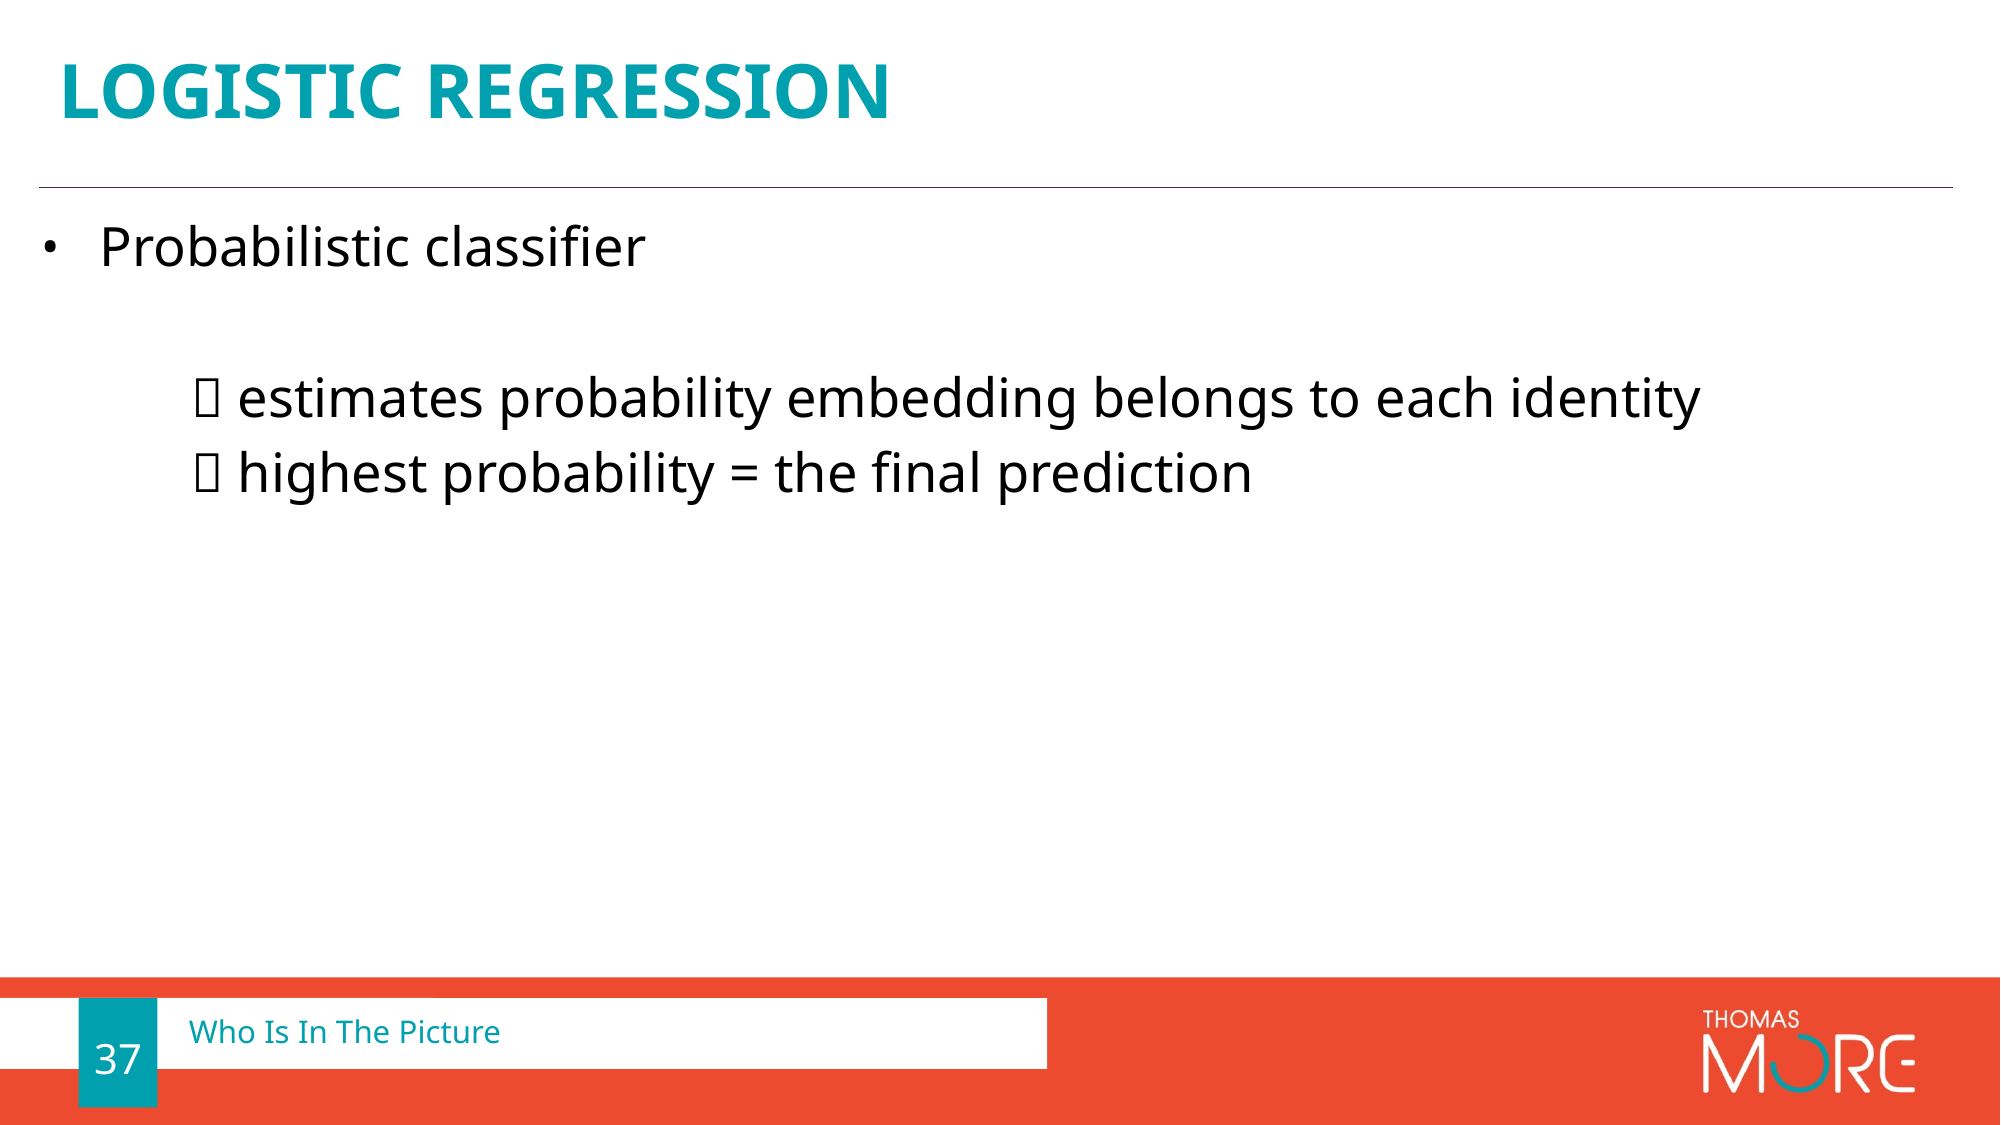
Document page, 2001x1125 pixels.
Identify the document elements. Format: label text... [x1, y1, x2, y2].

footer Who Is In The Picture [165, 998, 1048, 1069]
title Logistic Regression [0, 0, 2000, 188]
picture [1673, 980, 1944, 1122]
list Probabilistic classifier  estimates probability embedding belongs to each identity  highest probability = the final prediction [0, 219, 1957, 966]
slide_number 37 [78, 998, 158, 1108]
